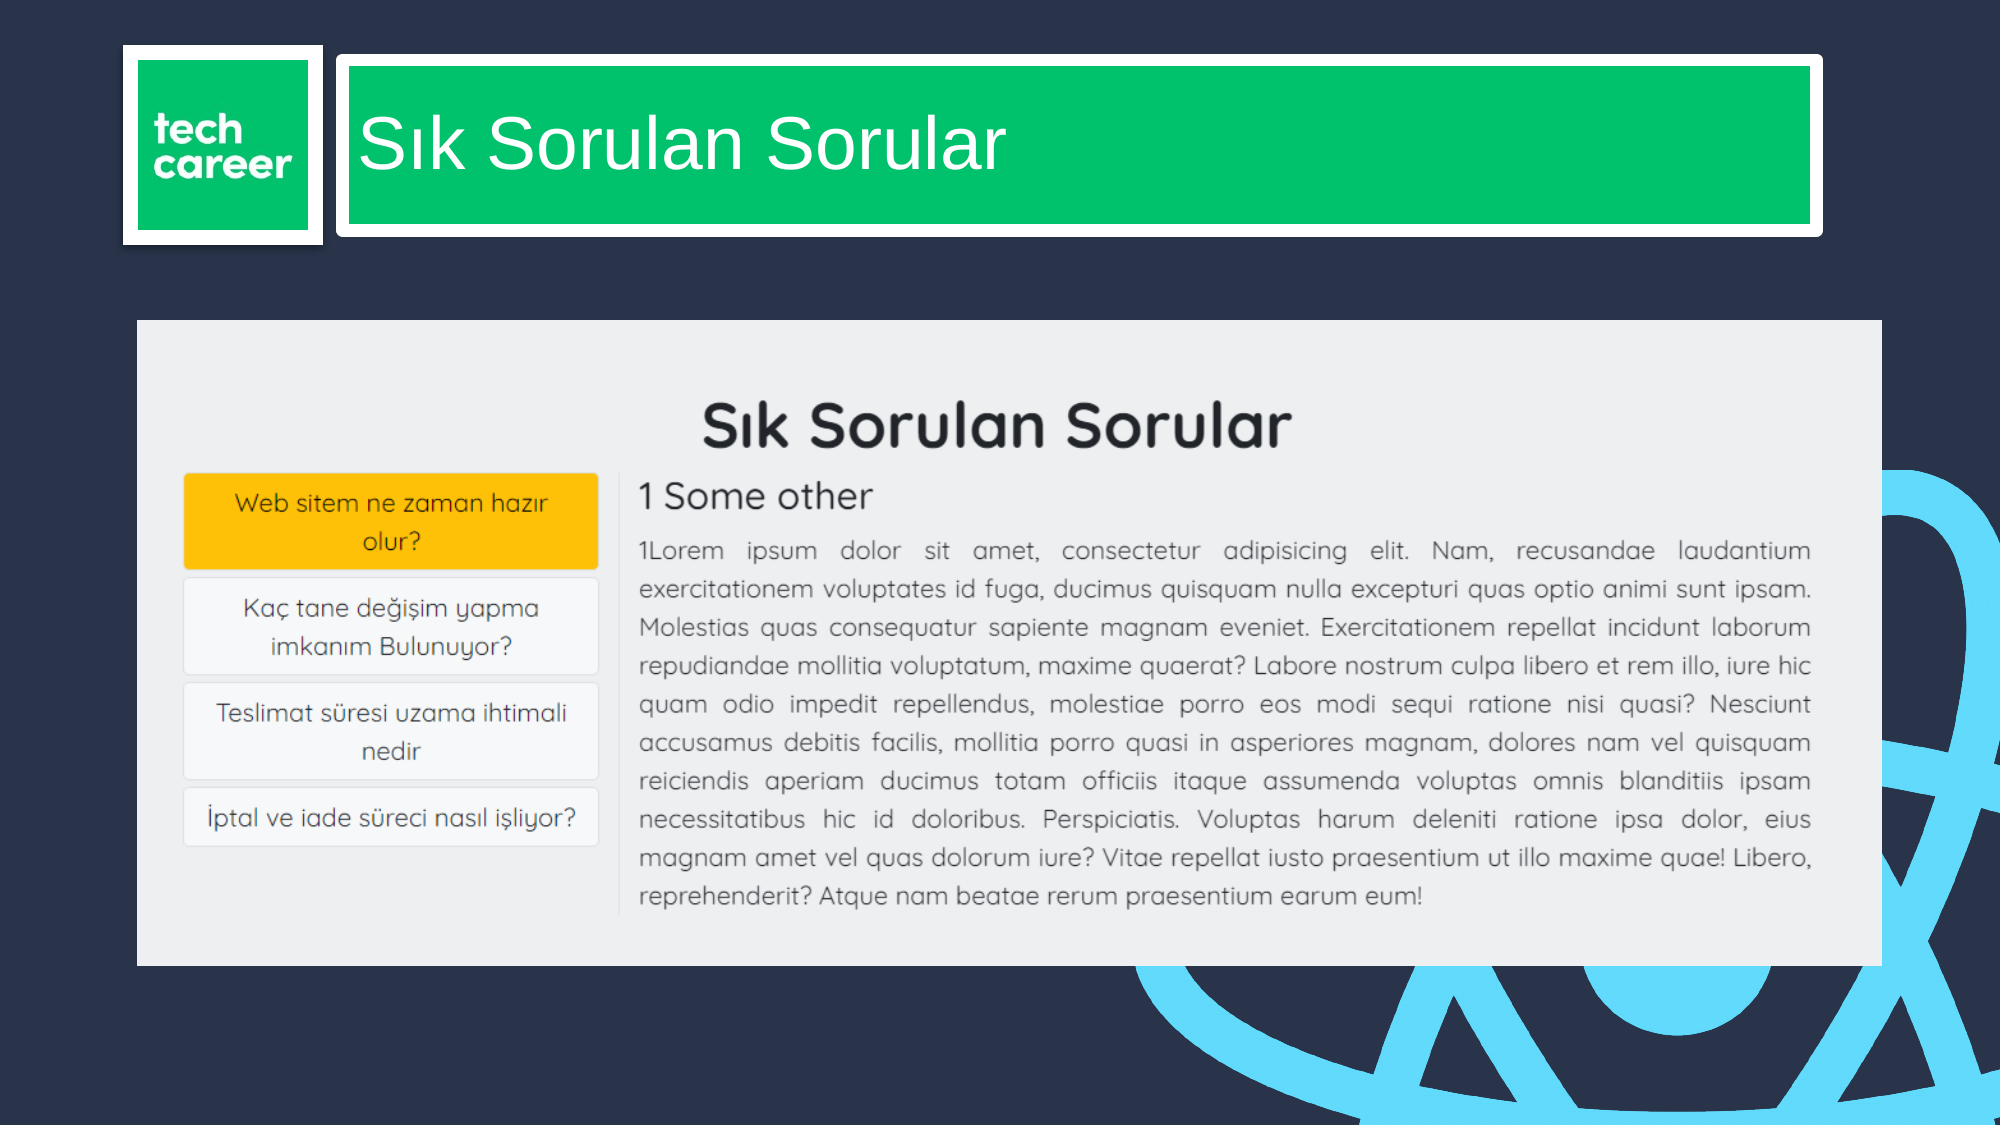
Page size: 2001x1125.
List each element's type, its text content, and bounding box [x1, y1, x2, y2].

picture [137, 59, 309, 231]
title Sık Sorulan Sorular [342, 59, 1817, 231]
picture [137, 320, 2000, 1125]
